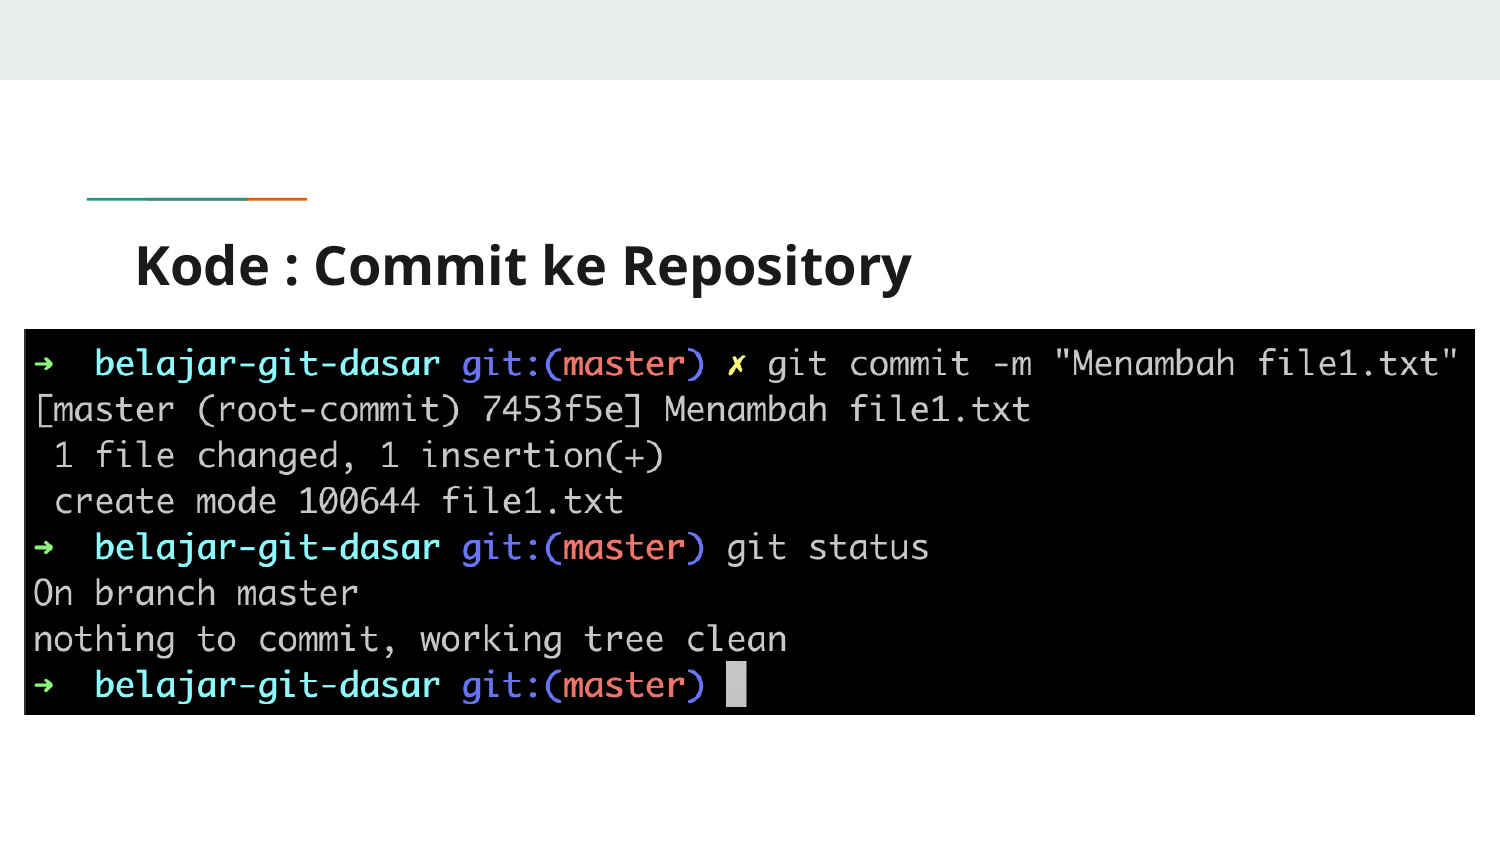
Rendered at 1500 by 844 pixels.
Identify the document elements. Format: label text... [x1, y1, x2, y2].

picture [24, 328, 1476, 715]
title Kode : Commit ke Repository [119, 216, 1381, 305]
